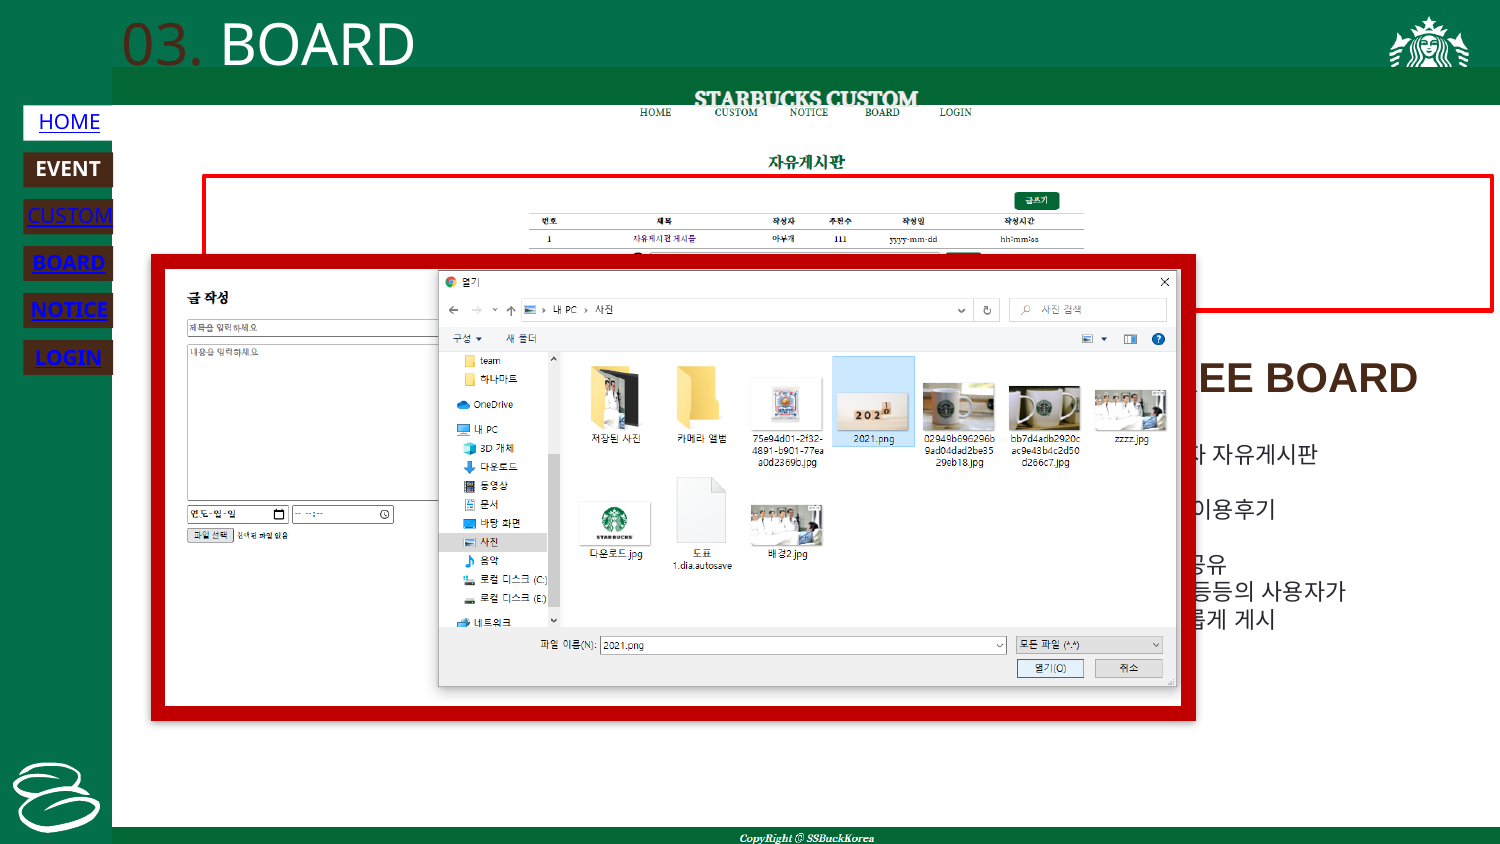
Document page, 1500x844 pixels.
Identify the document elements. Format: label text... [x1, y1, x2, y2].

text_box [1185, 343, 1471, 699]
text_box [16, 101, 125, 378]
picture [111, 13, 1500, 844]
text_box 03. BOARD [107, 0, 432, 69]
